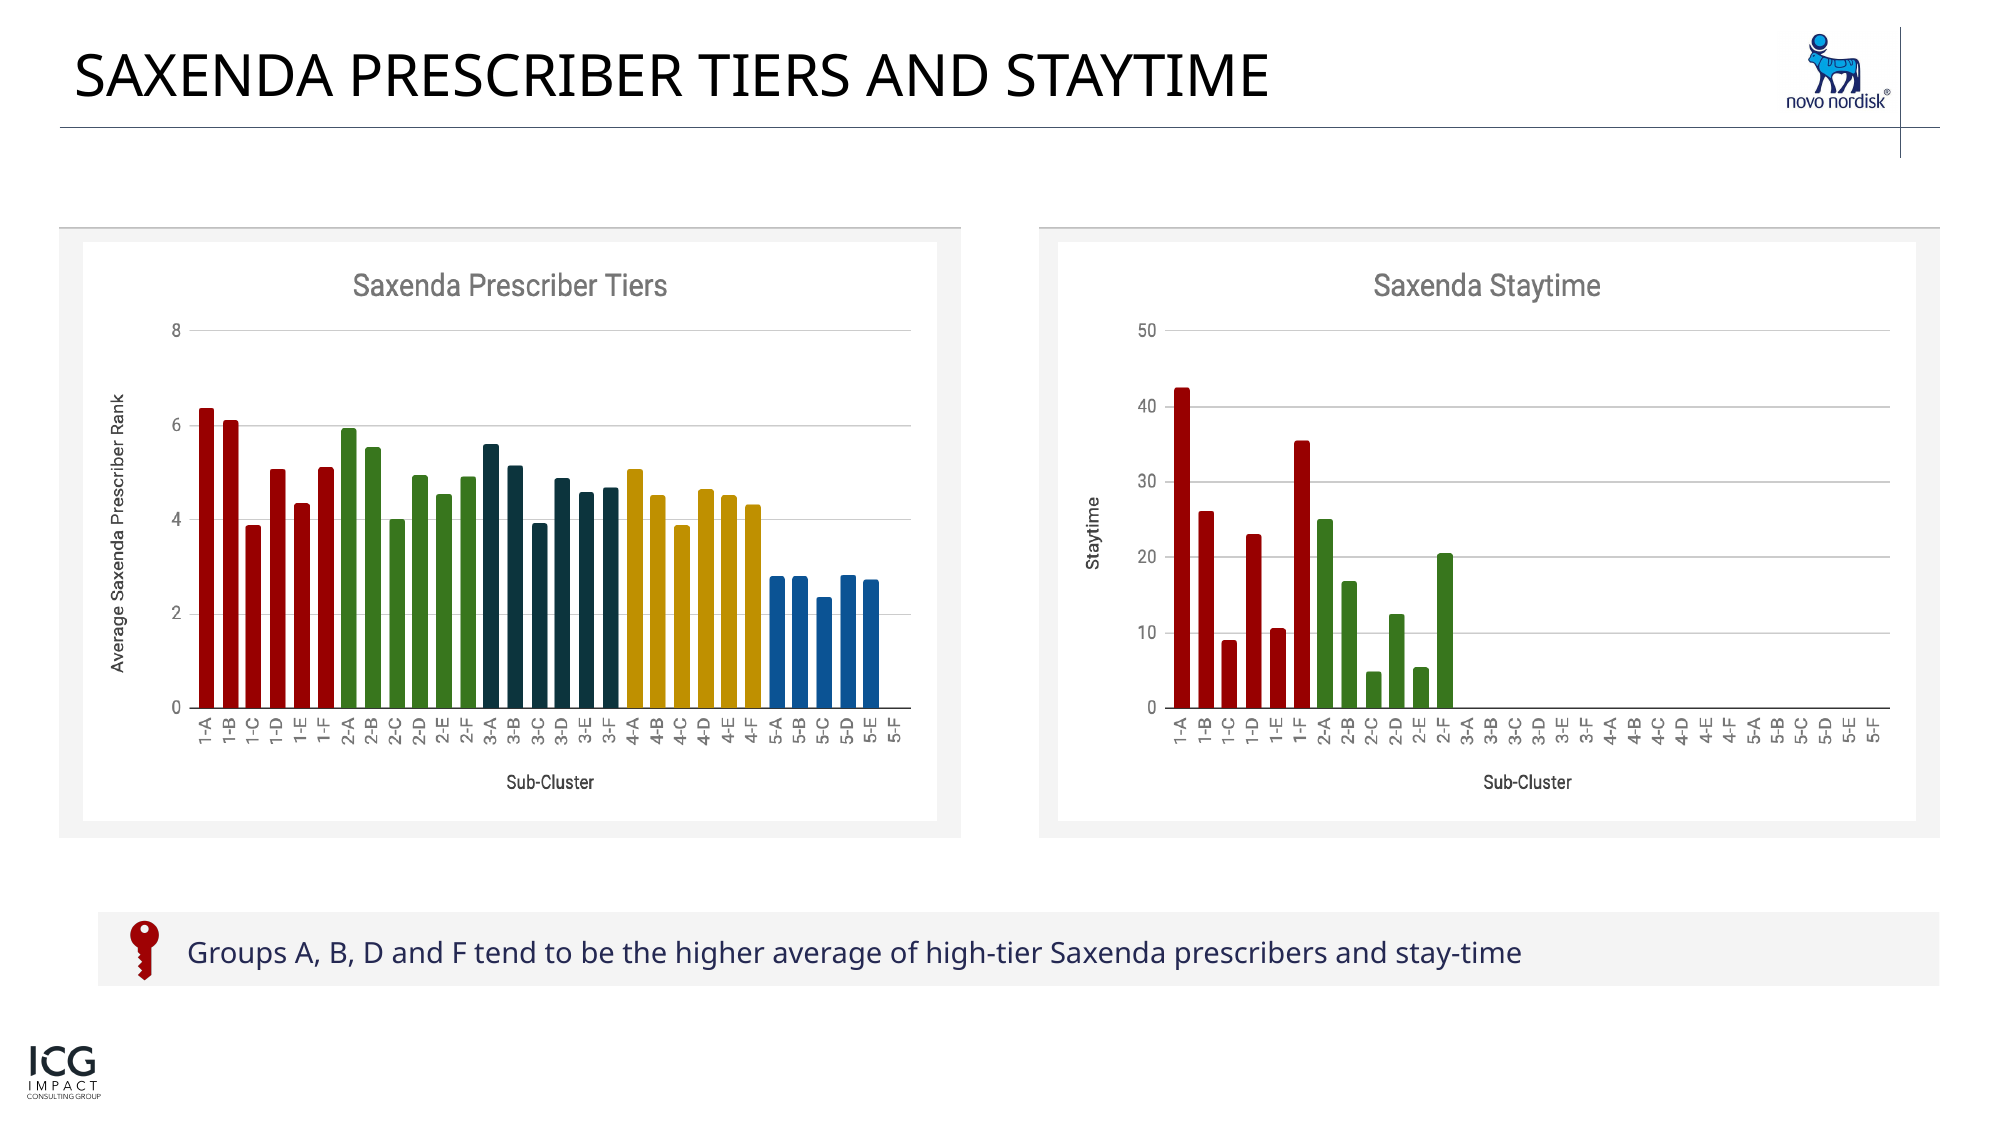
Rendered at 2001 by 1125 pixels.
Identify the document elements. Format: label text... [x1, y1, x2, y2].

picture [1039, 225, 1940, 838]
picture [1777, 31, 1899, 113]
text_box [97, 911, 1940, 987]
picture [59, 225, 961, 838]
list SAXENDA PRESCRIBER TIERS AND STAYTIME [59, 26, 1901, 128]
picture [7, 1045, 118, 1105]
